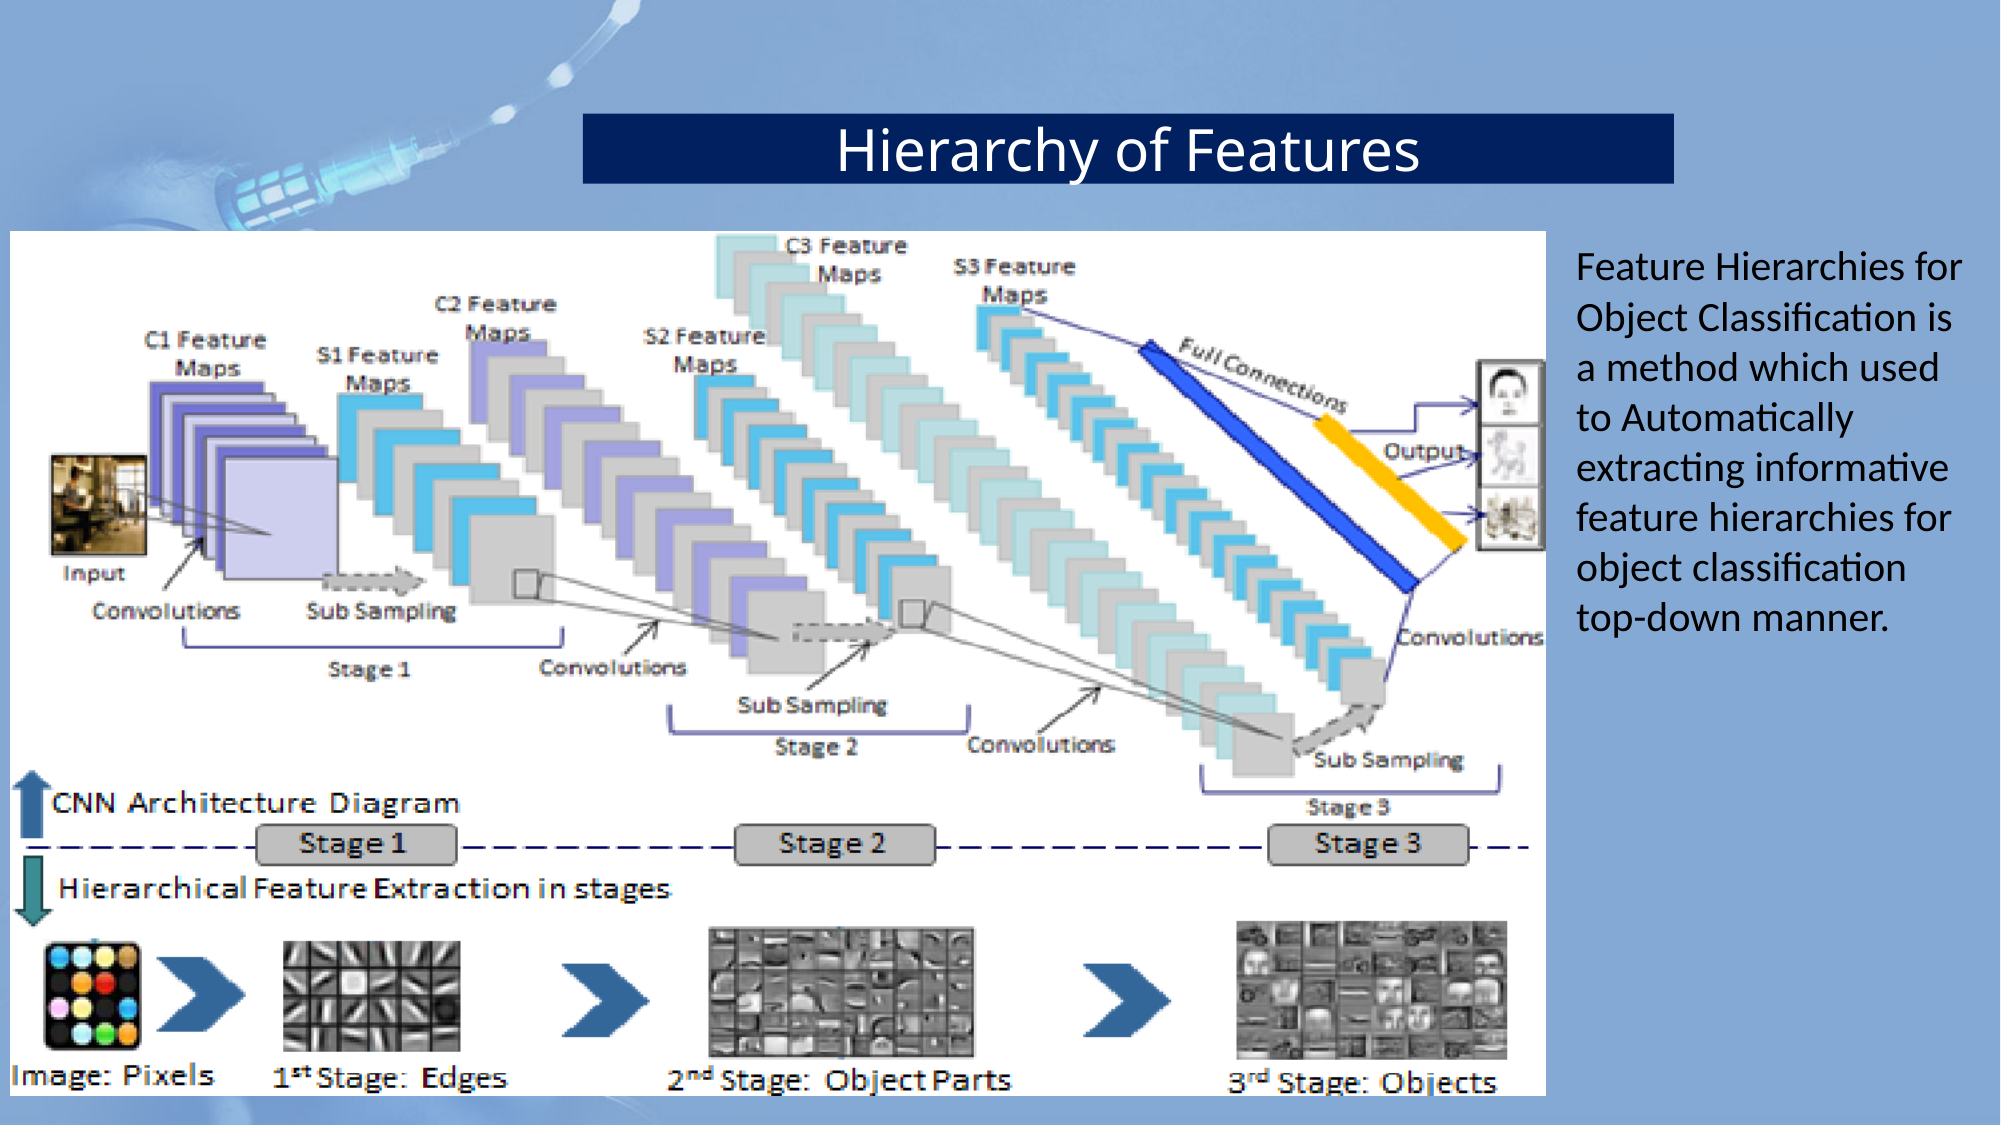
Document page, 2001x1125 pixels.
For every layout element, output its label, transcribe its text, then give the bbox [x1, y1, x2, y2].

picture [0, 0, 2001, 1125]
text_box Feature Hierarchies for Object Classification is a method which used to Automatically extracting informative feature hierarchies for object classification top-down manner. [1561, 231, 1990, 647]
text_box Hierarchy of Features [582, 113, 1674, 184]
